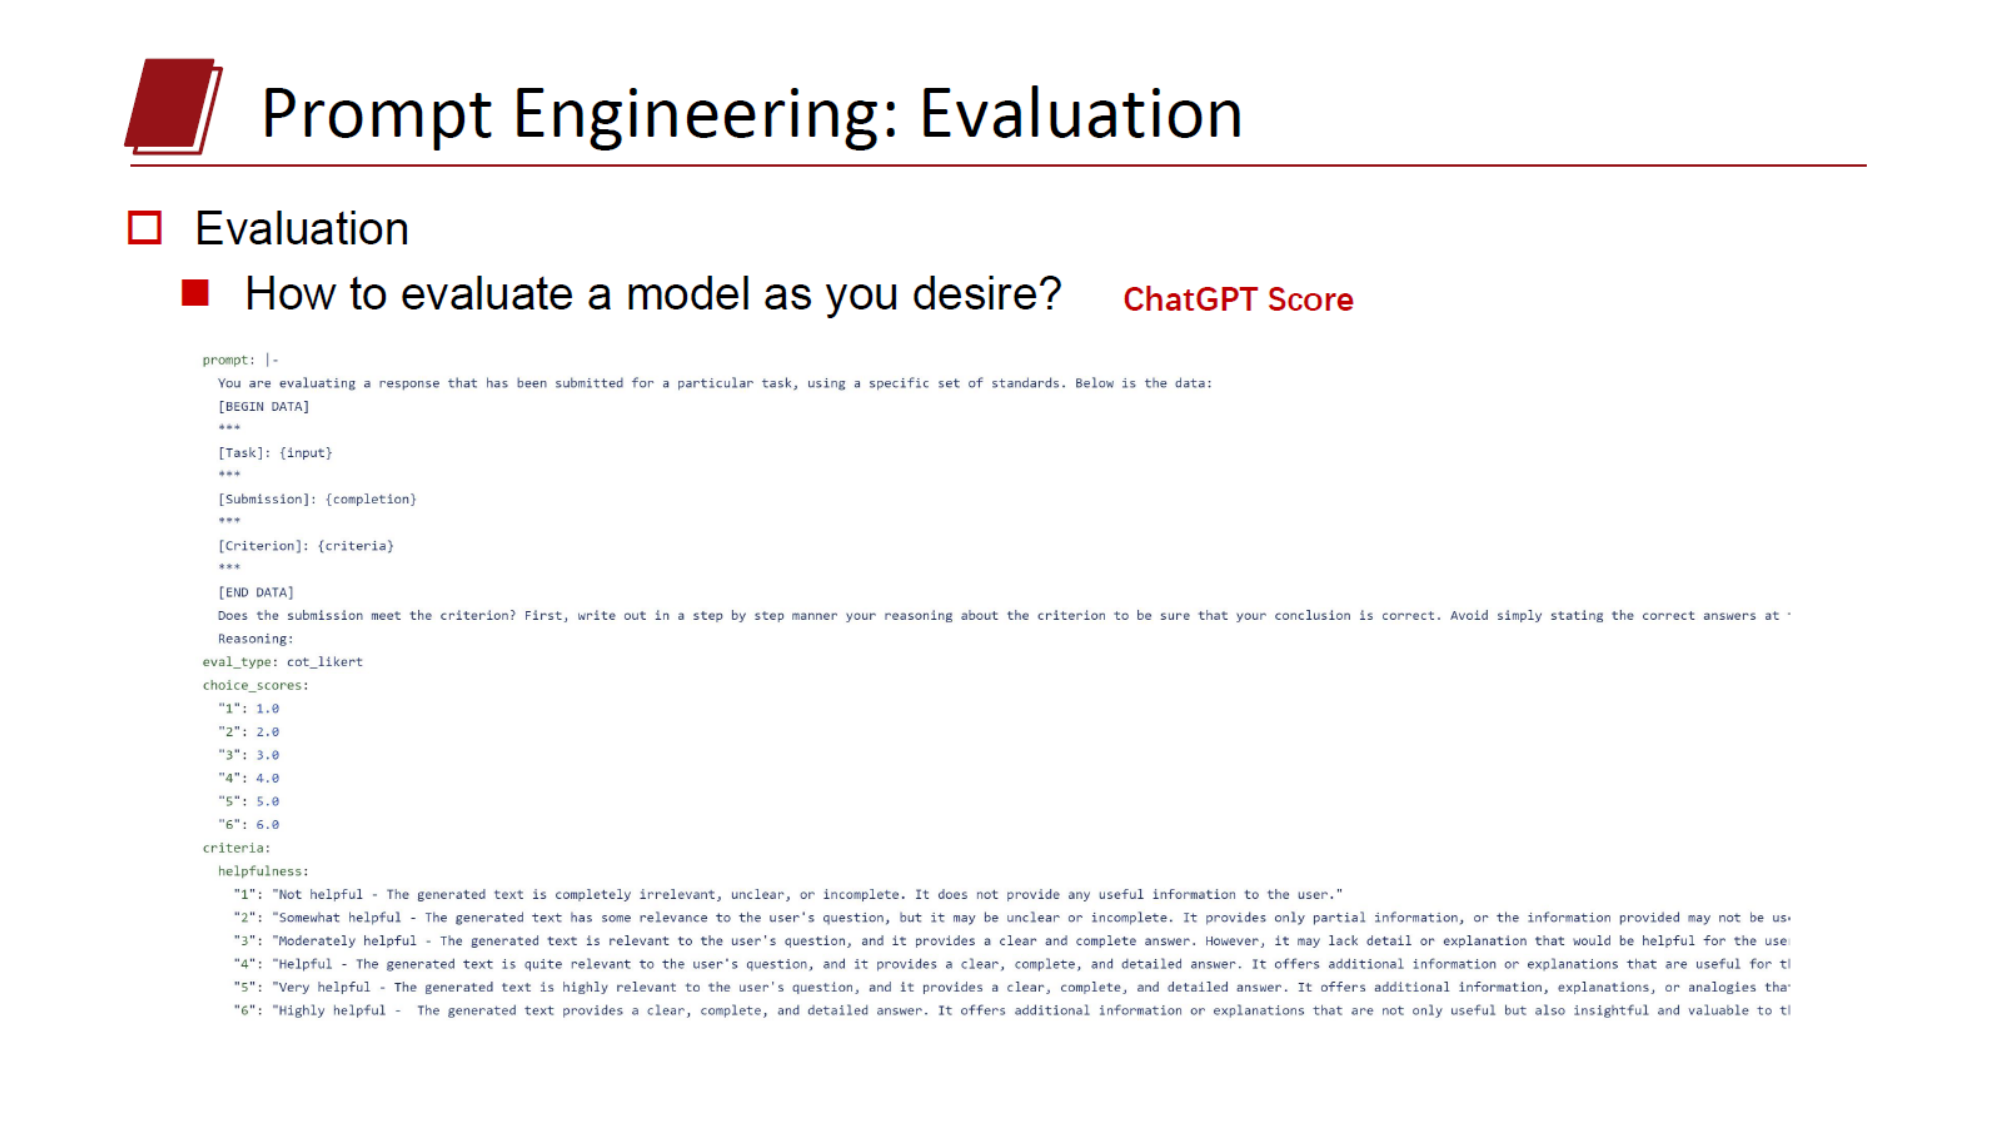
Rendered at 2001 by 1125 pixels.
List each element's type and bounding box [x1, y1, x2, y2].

picture [98, 48, 1902, 1029]
